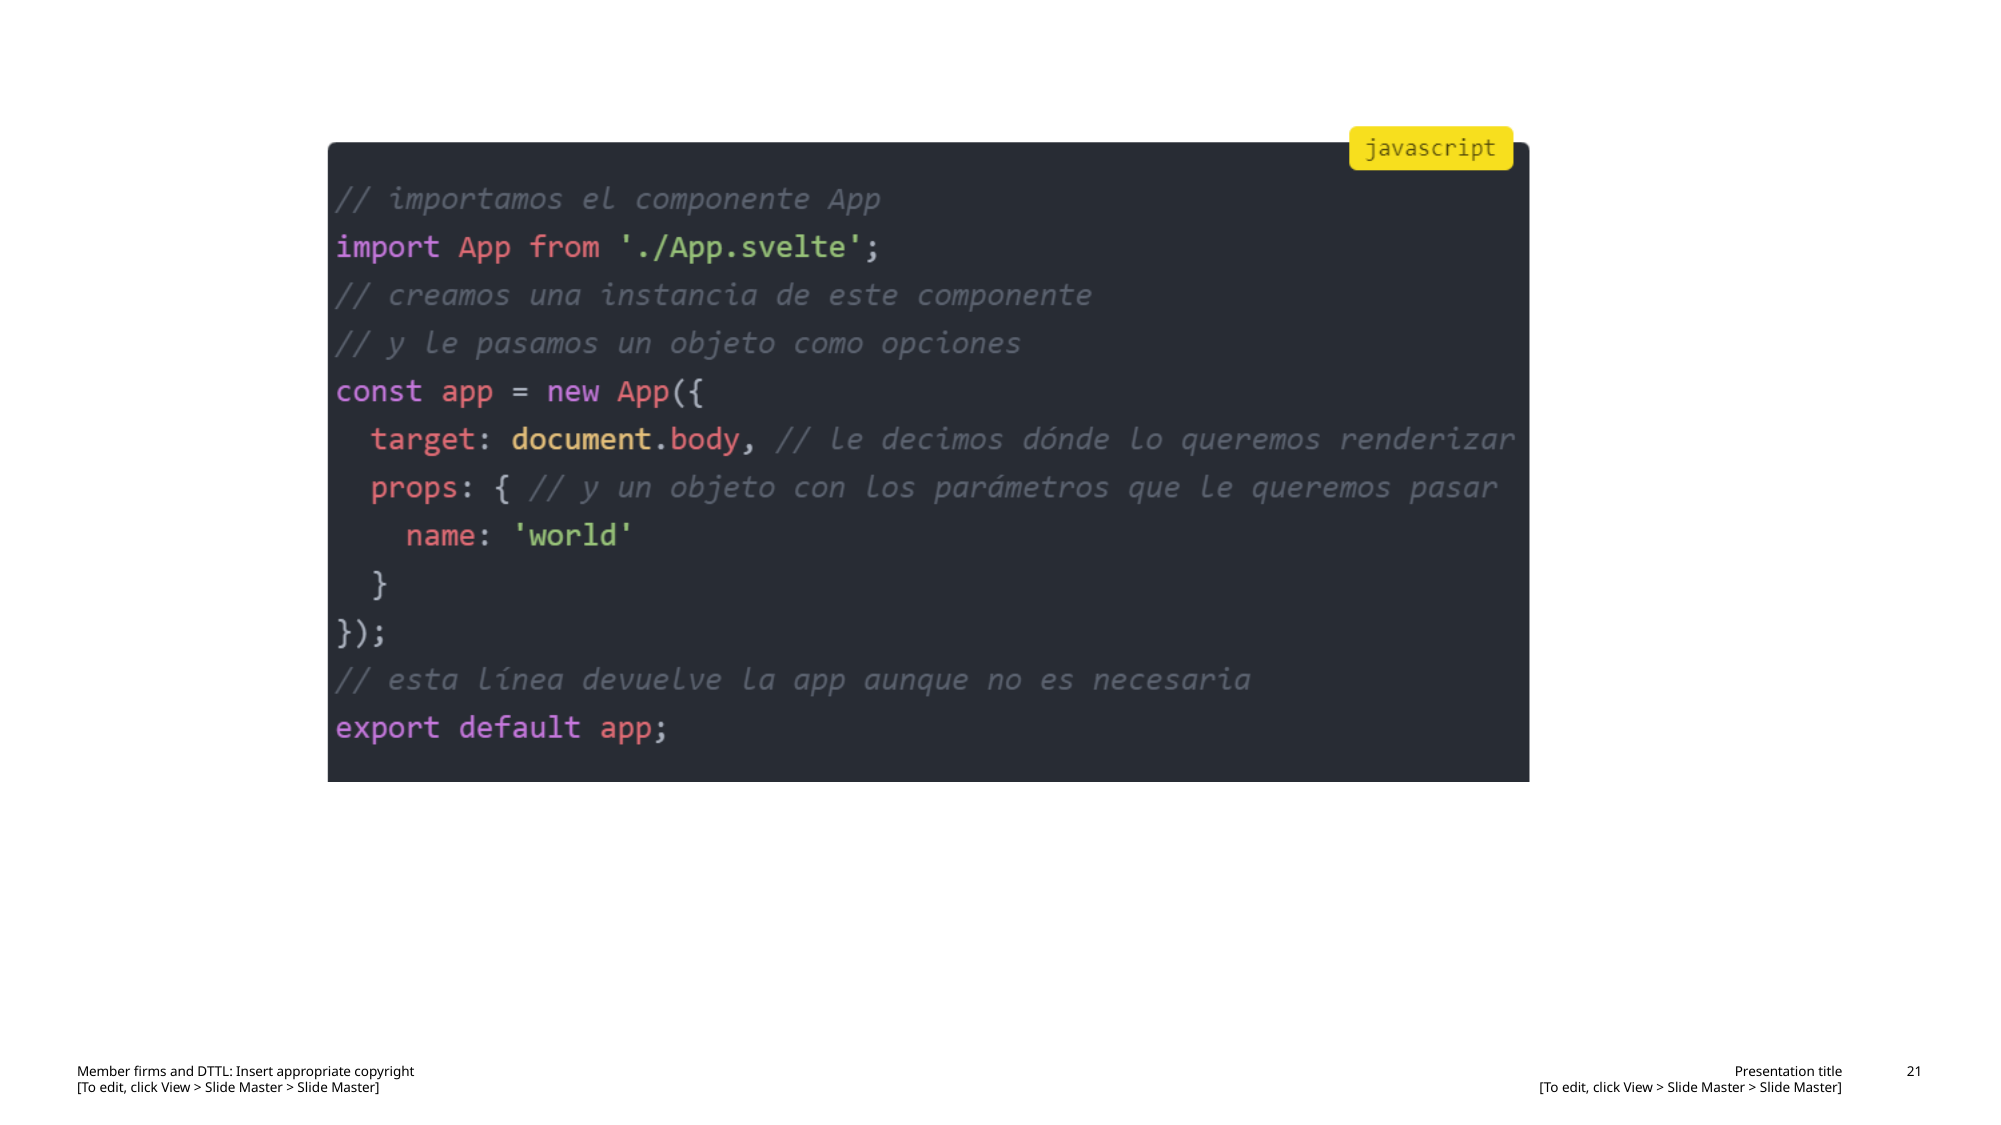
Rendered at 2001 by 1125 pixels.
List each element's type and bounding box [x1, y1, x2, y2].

picture [292, 112, 1543, 782]
